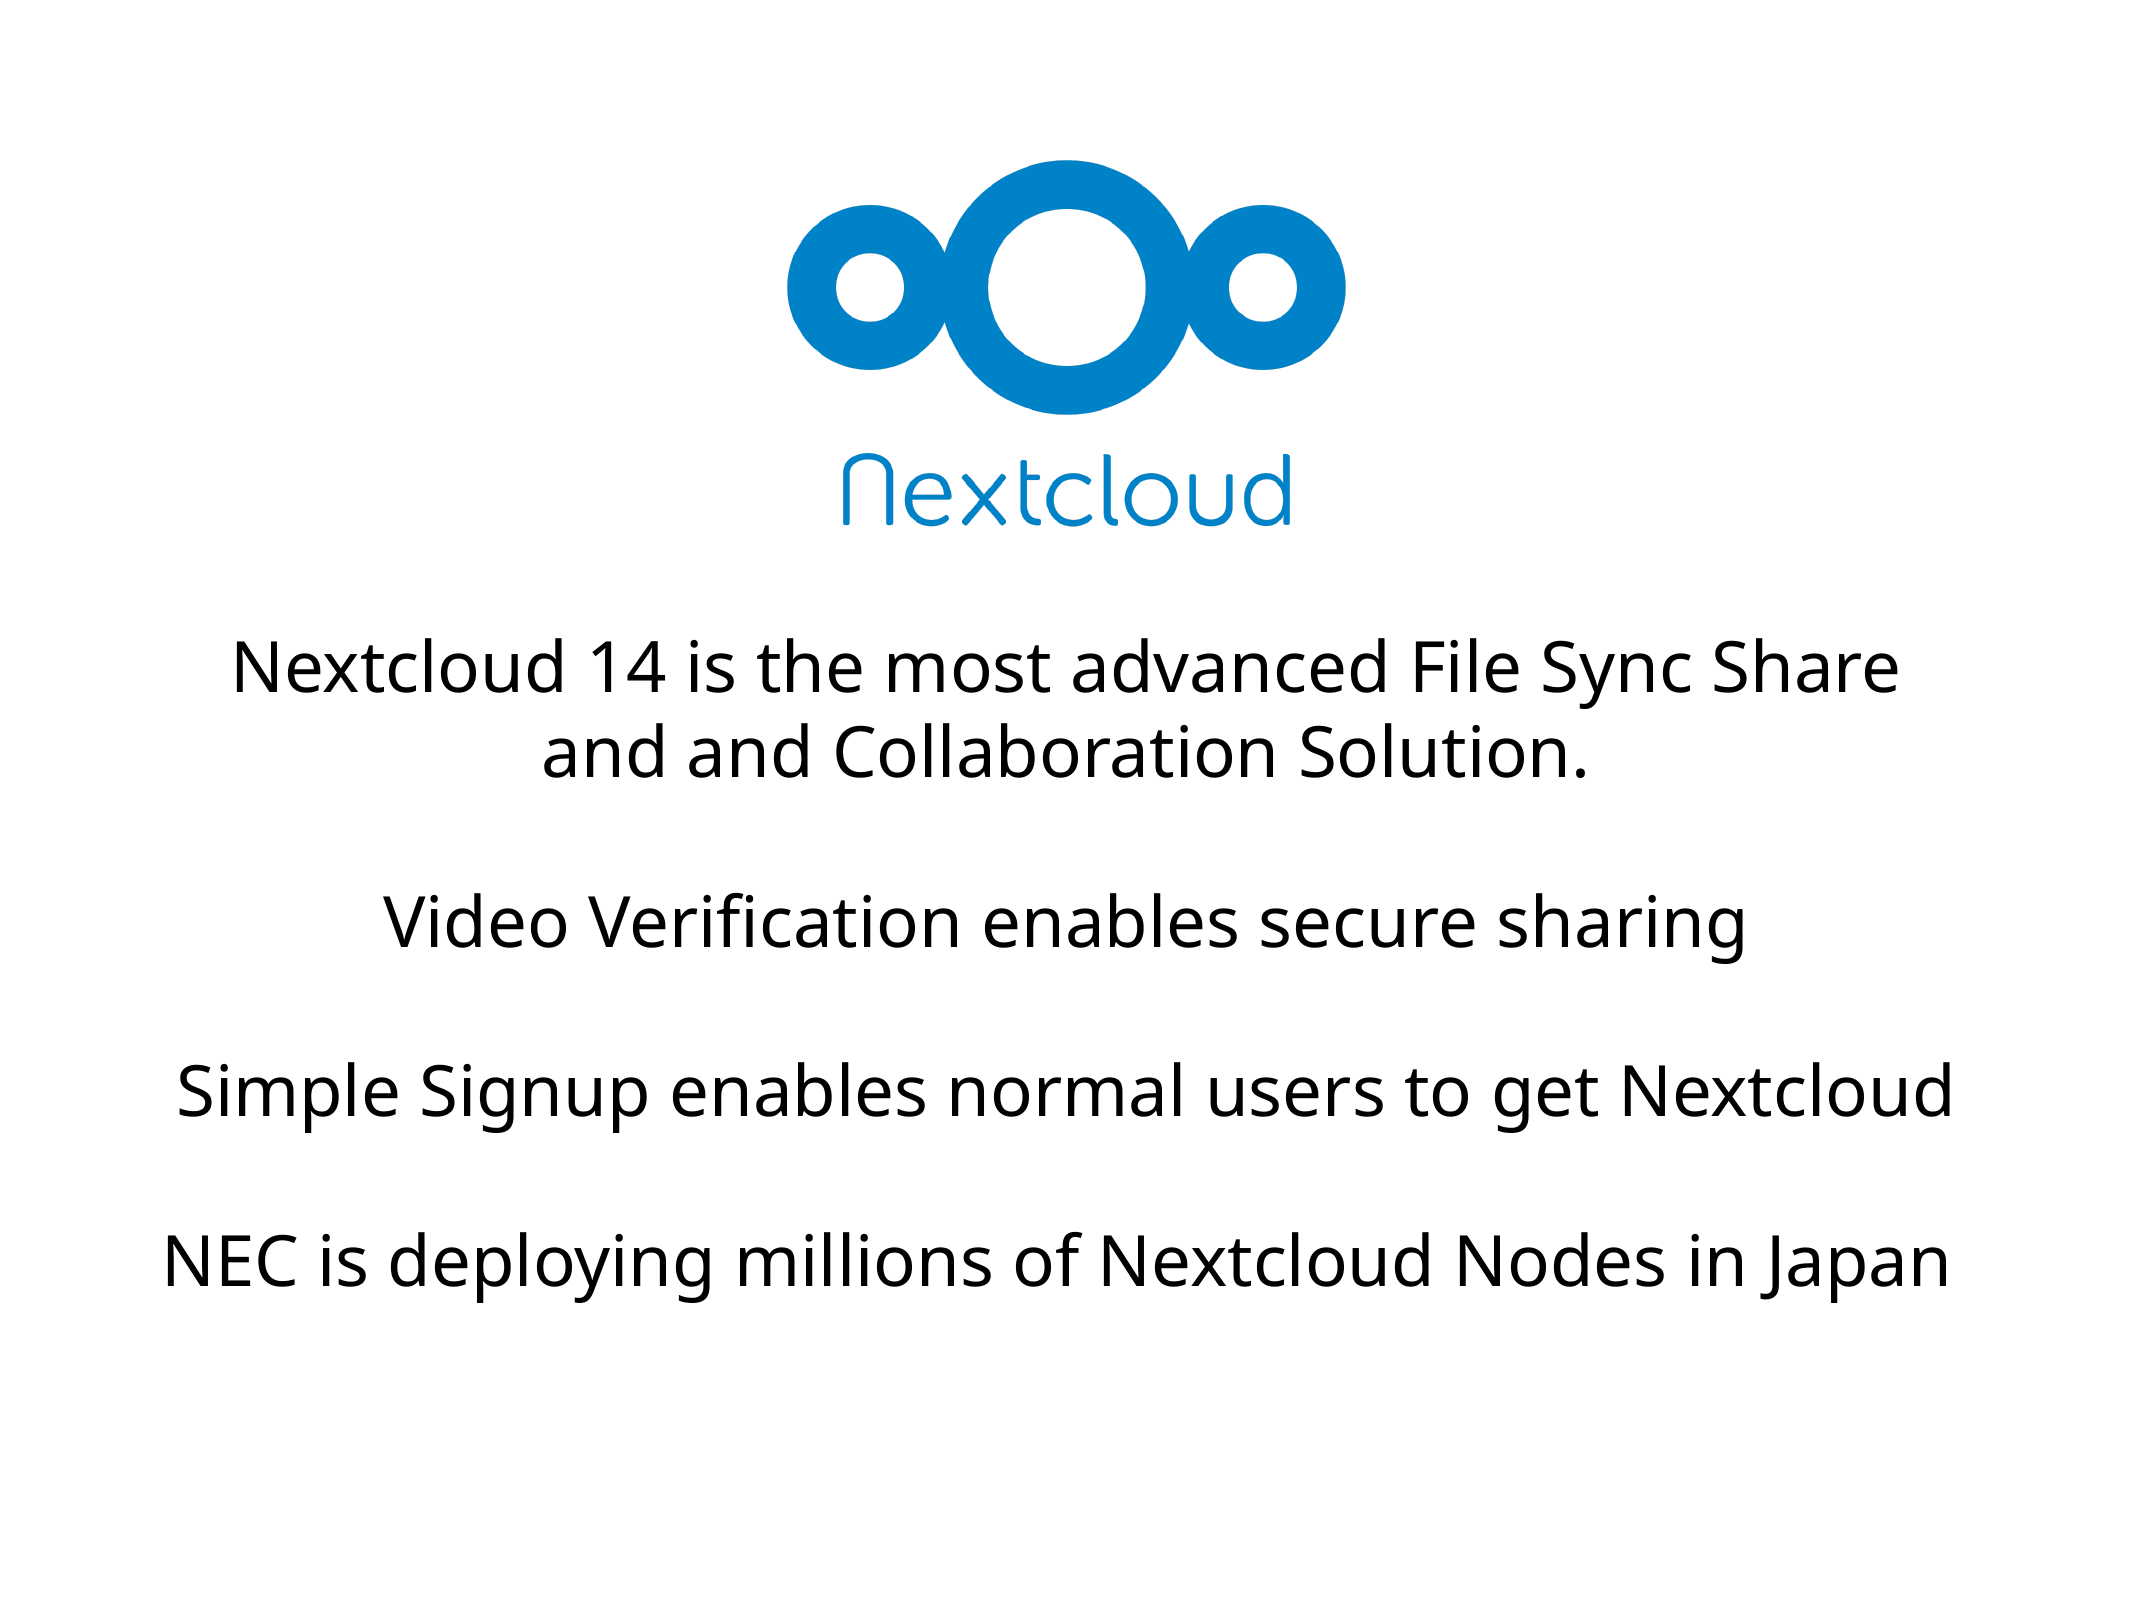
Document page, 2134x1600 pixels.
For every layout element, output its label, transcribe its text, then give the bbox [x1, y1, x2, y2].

picture [738, 111, 1395, 577]
text_box Nextcloud 14 is the most advanced File Sync Share and and Collaboration Solution. Video Verification enables secure sharing Simple Signup enables normal users to get Nextcloud NEC is deploying millions of Nextcloud Nodes in Japan [153, 613, 1981, 1394]
